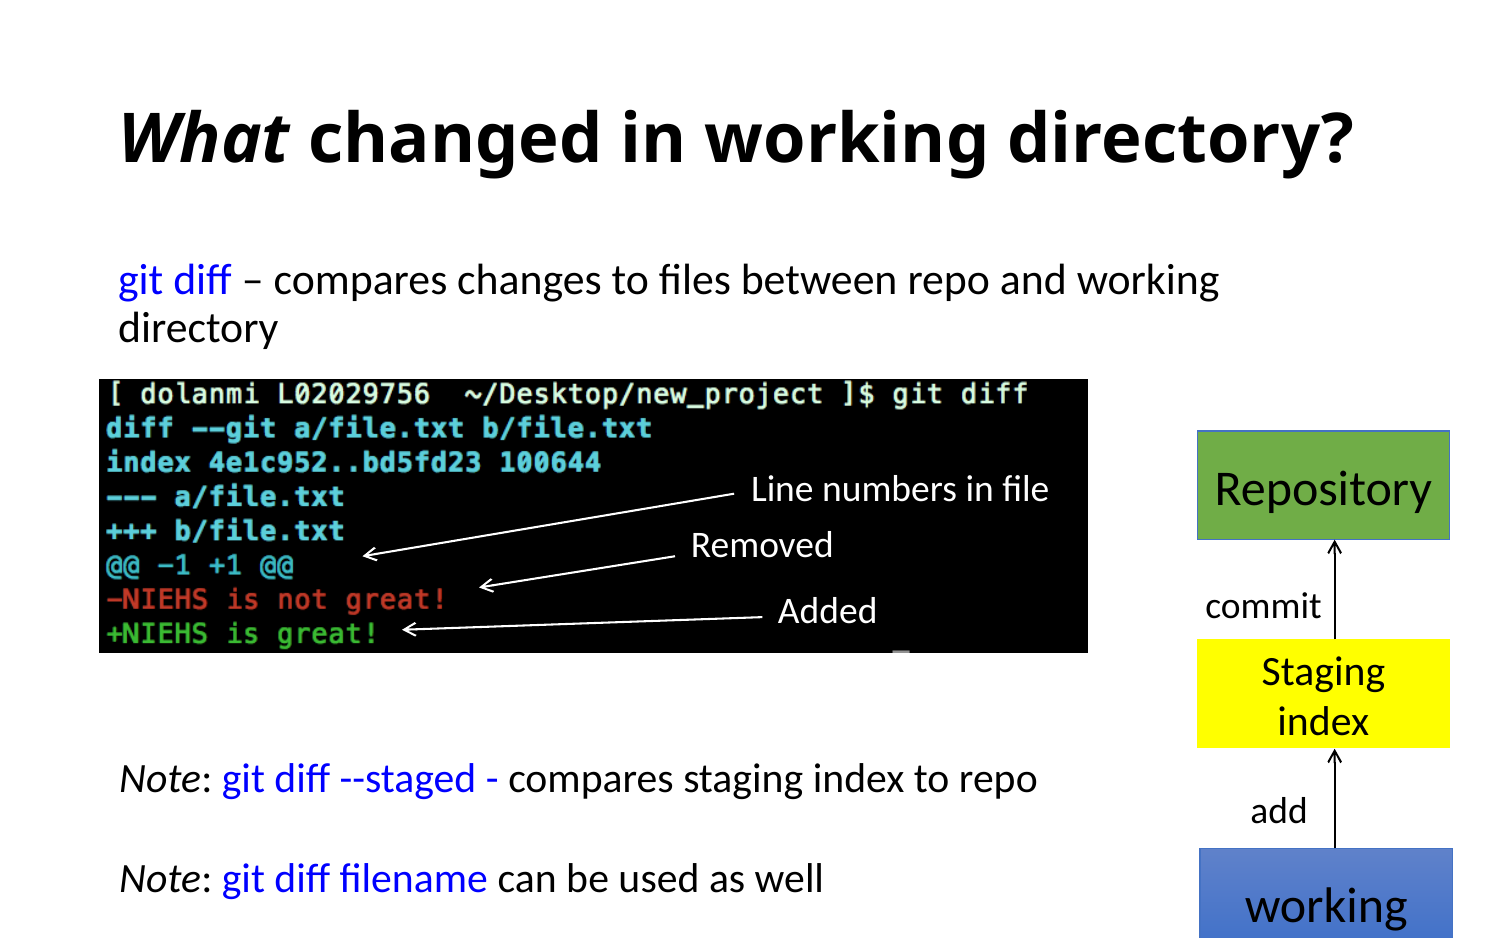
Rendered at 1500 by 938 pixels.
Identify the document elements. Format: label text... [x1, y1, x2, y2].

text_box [402, 617, 763, 630]
picture [99, 379, 1088, 653]
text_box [478, 556, 675, 588]
list git diff – compares changes to files between repo and working directory [103, 249, 1397, 845]
text_box Note: git diff --staged - compares staging index to repo Note: git diff filename can be used as well [104, 743, 1054, 909]
title What changed in working directory? [103, 49, 1397, 232]
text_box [1189, 430, 1453, 938]
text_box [362, 493, 735, 557]
